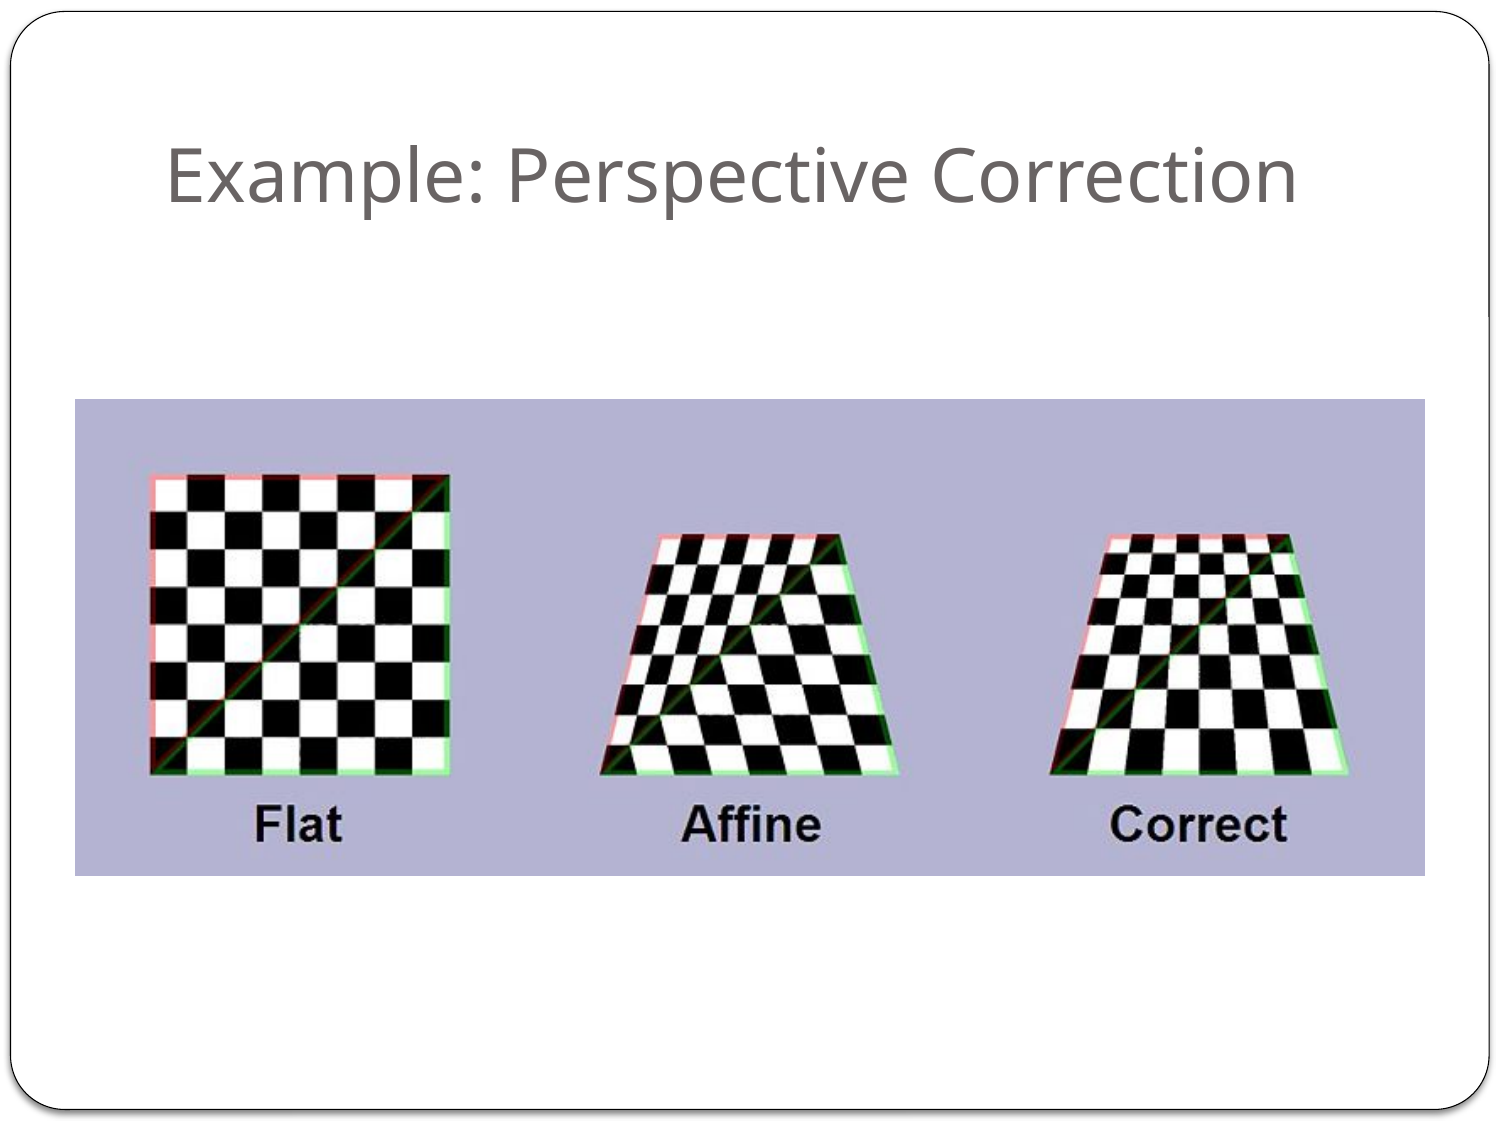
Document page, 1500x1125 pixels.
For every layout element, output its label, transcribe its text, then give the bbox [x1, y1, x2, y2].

title Example: Perspective Correction [150, 45, 1425, 233]
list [74, 399, 1426, 876]
